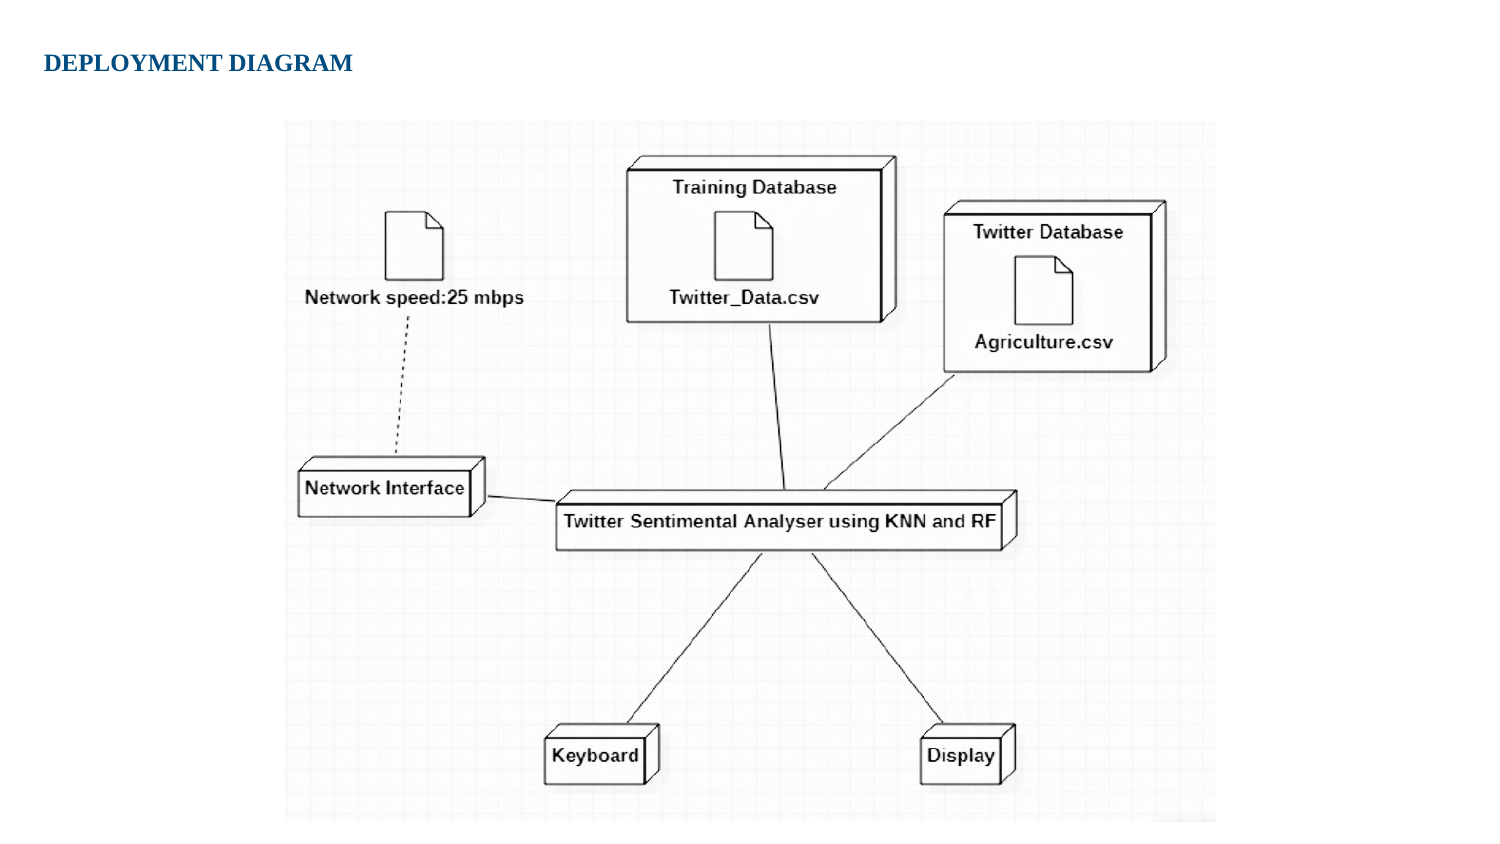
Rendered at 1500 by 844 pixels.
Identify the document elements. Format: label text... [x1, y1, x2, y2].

text_box DEPLOYMENT DIAGRAM [28, 31, 733, 92]
picture [283, 120, 1216, 823]
